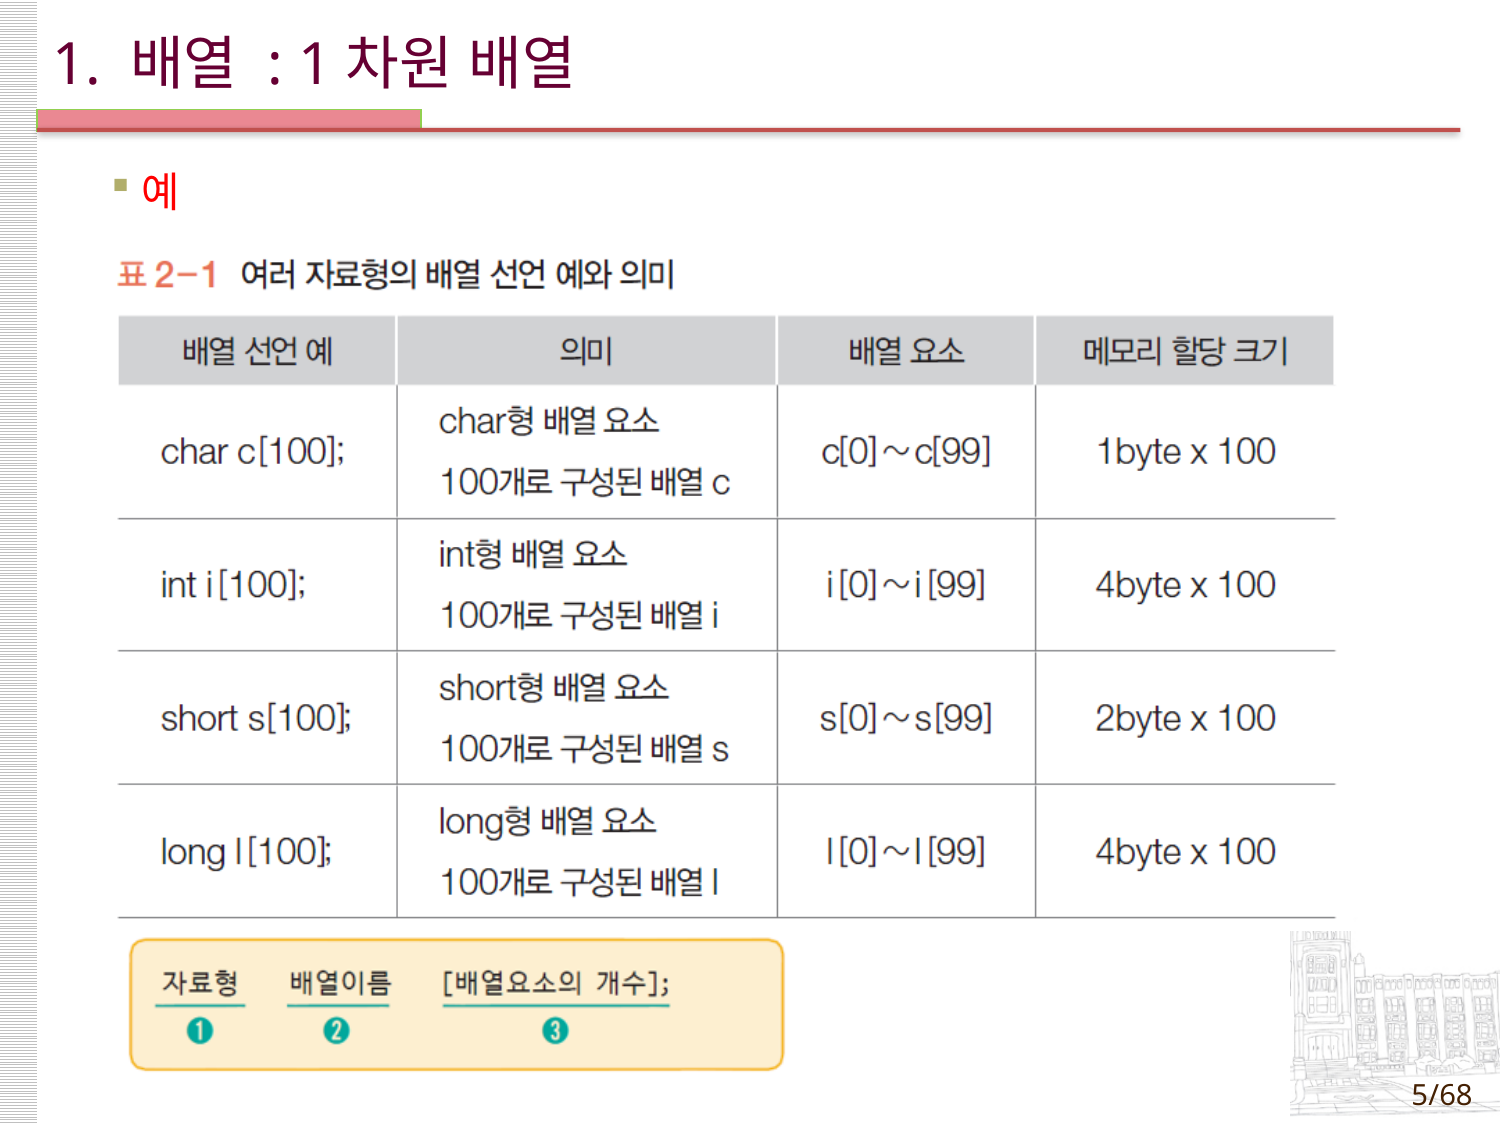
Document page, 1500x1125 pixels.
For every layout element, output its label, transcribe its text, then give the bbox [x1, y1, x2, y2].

picture [1459, 1095, 1468, 1103]
picture [1290, 874, 1500, 1125]
picture [1443, 1094, 1452, 1103]
list 예 [37, 152, 1463, 1091]
picture [1461, 1086, 1467, 1093]
picture [111, 243, 1353, 1079]
title 1. 배열 : 1차원 배열 [37, 13, 1278, 109]
